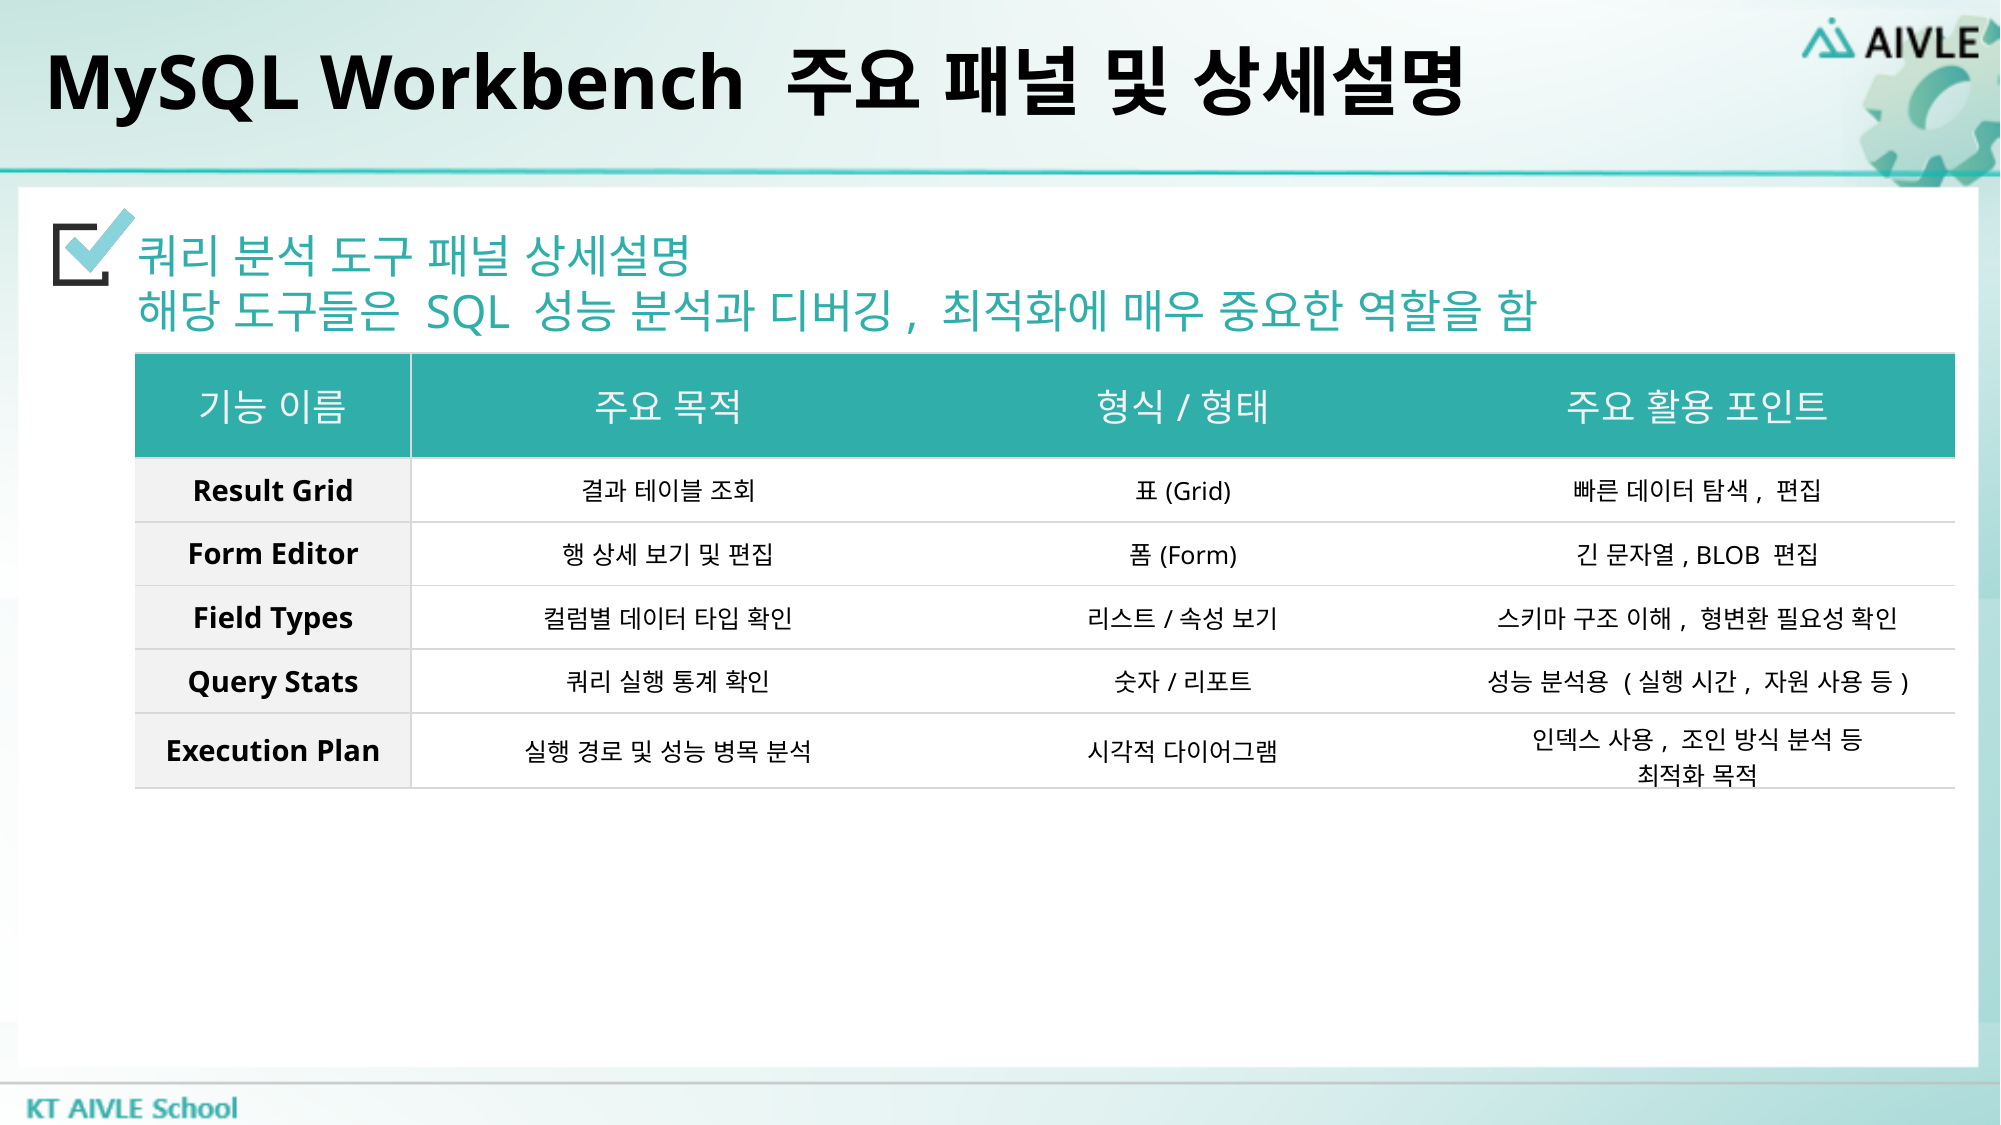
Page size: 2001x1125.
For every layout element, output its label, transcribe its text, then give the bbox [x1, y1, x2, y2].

table_cell 시각적 다이어그램 [926, 714, 1441, 787]
title MySQL Workbench 주요 패널 및 상세설명 [29, 23, 1755, 147]
table_cell 숫자/리포트 [926, 650, 1441, 712]
table_cell 인덱스 사용, 조인 방식 분석 등 최적화 목적 [1441, 714, 1955, 787]
table_header 형식/형태 [926, 354, 1441, 457]
table_cell 결과 테이블 조회 [412, 459, 926, 521]
table_cell 행 상세 보기 및 편집 [412, 523, 926, 585]
table_header 주요 활용 포인트 [1441, 354, 1955, 457]
table_cell Query Stats [135, 650, 410, 712]
table_cell 쿼리 실행 통계 확인 [412, 650, 926, 712]
table_header 주요 목적 [412, 354, 926, 457]
table_cell 성능 분석용 (실행 시간, 자원 사용 등) [1441, 650, 1955, 712]
table_cell 빠른 데이터 탐색, 편집 [1441, 459, 1955, 521]
table_cell 긴 문자열, BLOB 편집 [1441, 523, 1955, 585]
table_cell 리스트/속성 보기 [926, 586, 1441, 648]
table_cell Form Editor [135, 523, 410, 585]
table_cell 표(Grid) [926, 459, 1441, 521]
text_box 쿼리 분석 도구 패널 상세설명 해당 도구들은 SQL 성능 분석과 디버깅, 최적화에 매우 중요한 역할을 함 [122, 219, 1968, 345]
table_cell 스키마 구조 이해, 형변환 필요성 확인 [1441, 586, 1955, 648]
table_cell 컬럼별 데이터 타입 확인 [412, 586, 926, 648]
table_cell Result Grid [135, 459, 410, 521]
table_header 기능 이름 [135, 354, 410, 457]
table_cell Execution Plan [135, 714, 410, 787]
table_cell 실행 경로 및 성능 병목 분석 [412, 714, 926, 787]
table_cell 폼(Form) [926, 523, 1441, 585]
picture [0, 0, 2000, 1125]
table_cell Field Types [135, 586, 410, 648]
